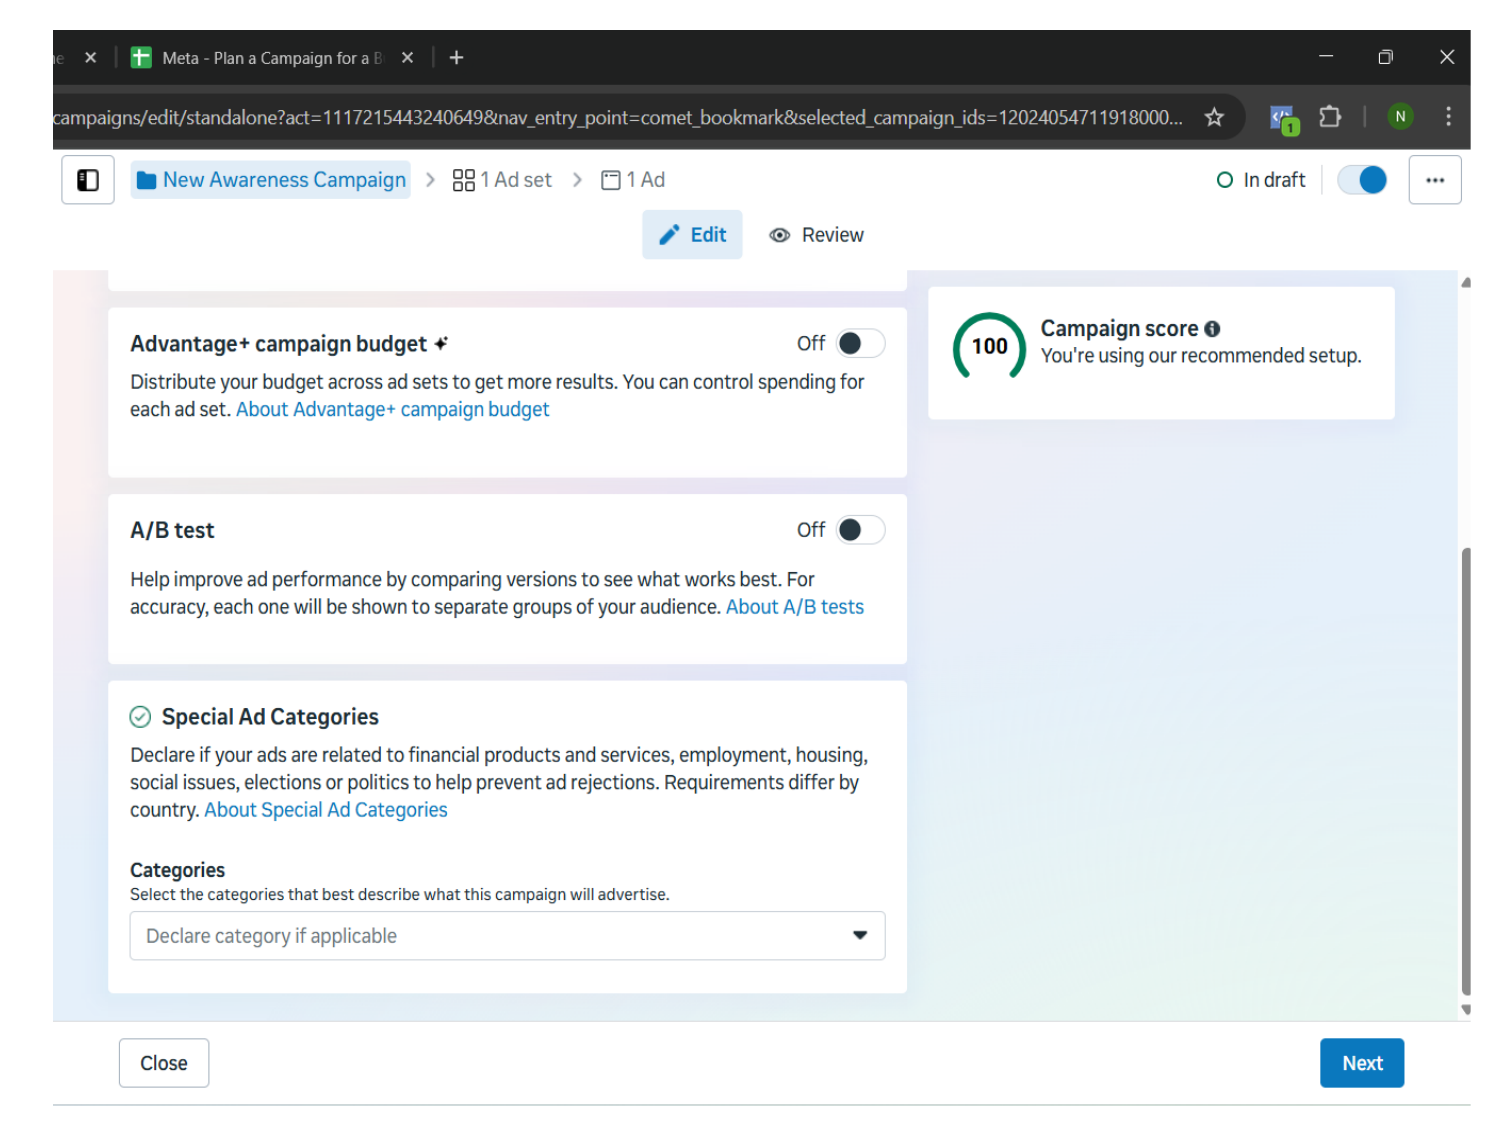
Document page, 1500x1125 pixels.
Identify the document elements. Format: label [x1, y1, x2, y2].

list [52, 30, 1471, 1107]
